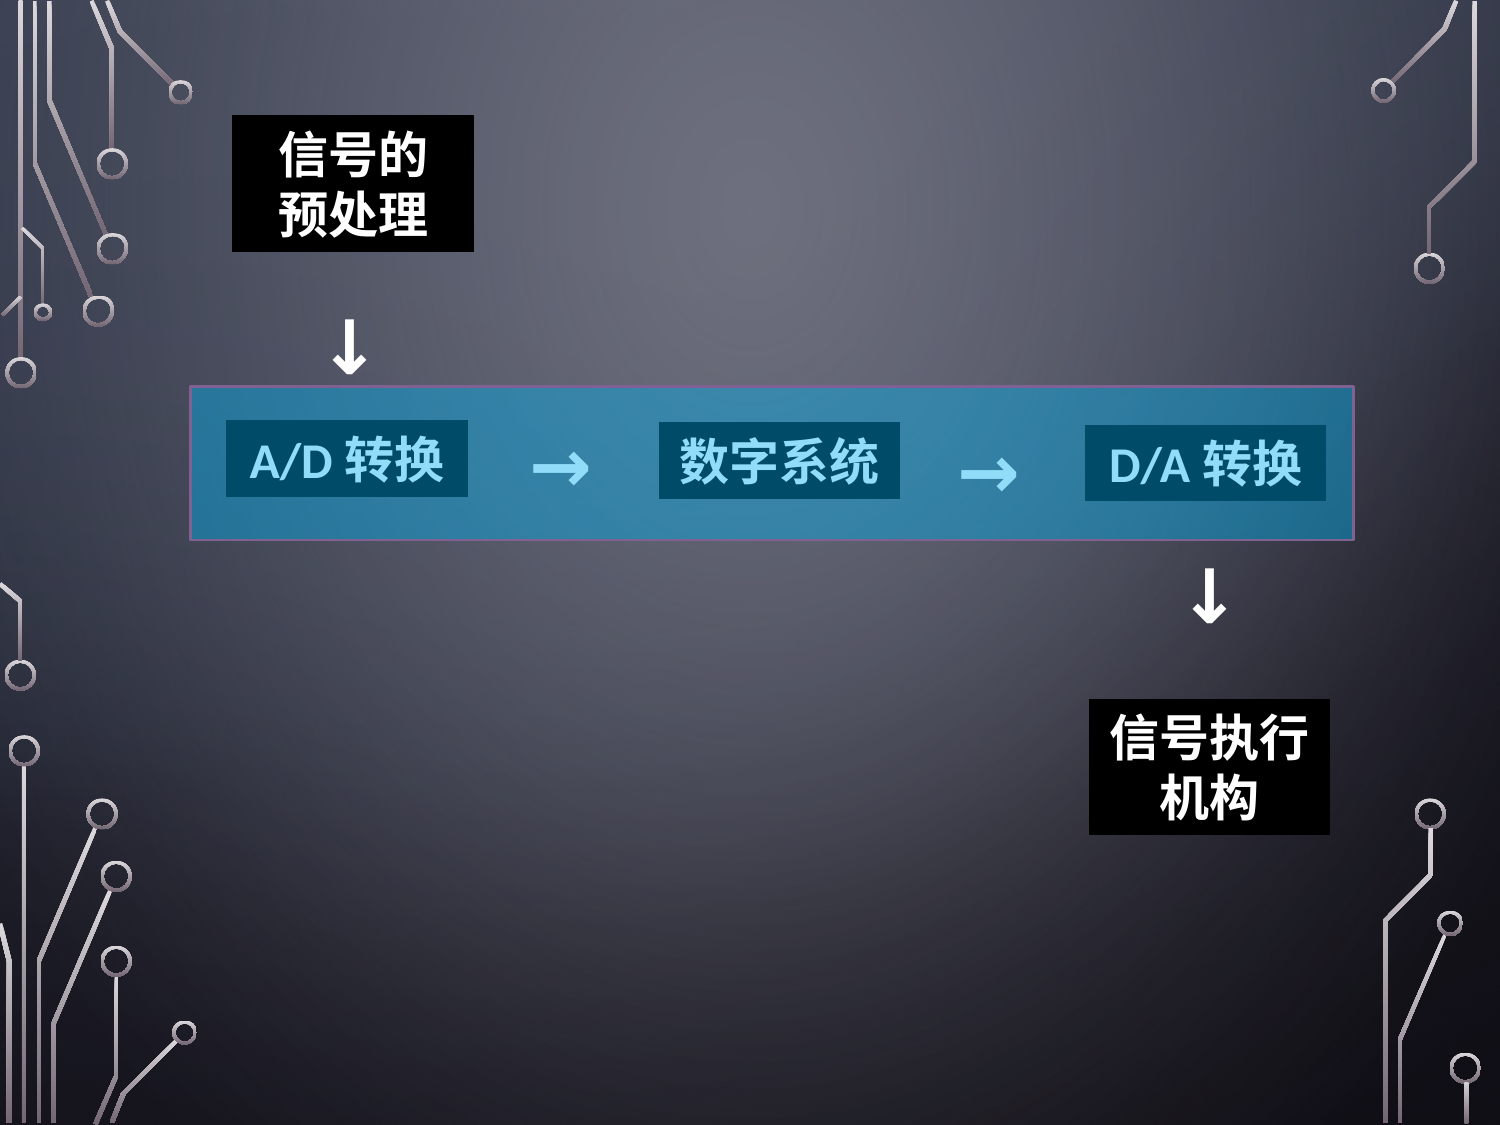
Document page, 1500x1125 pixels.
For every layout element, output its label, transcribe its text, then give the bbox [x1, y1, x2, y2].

text_box 信号执行机构 [1089, 699, 1330, 835]
text_box 信号的 预处理 [233, 116, 473, 252]
text_box ↓ [1163, 541, 1256, 646]
text_box [189, 385, 1355, 541]
text_box ↓ [304, 292, 397, 385]
